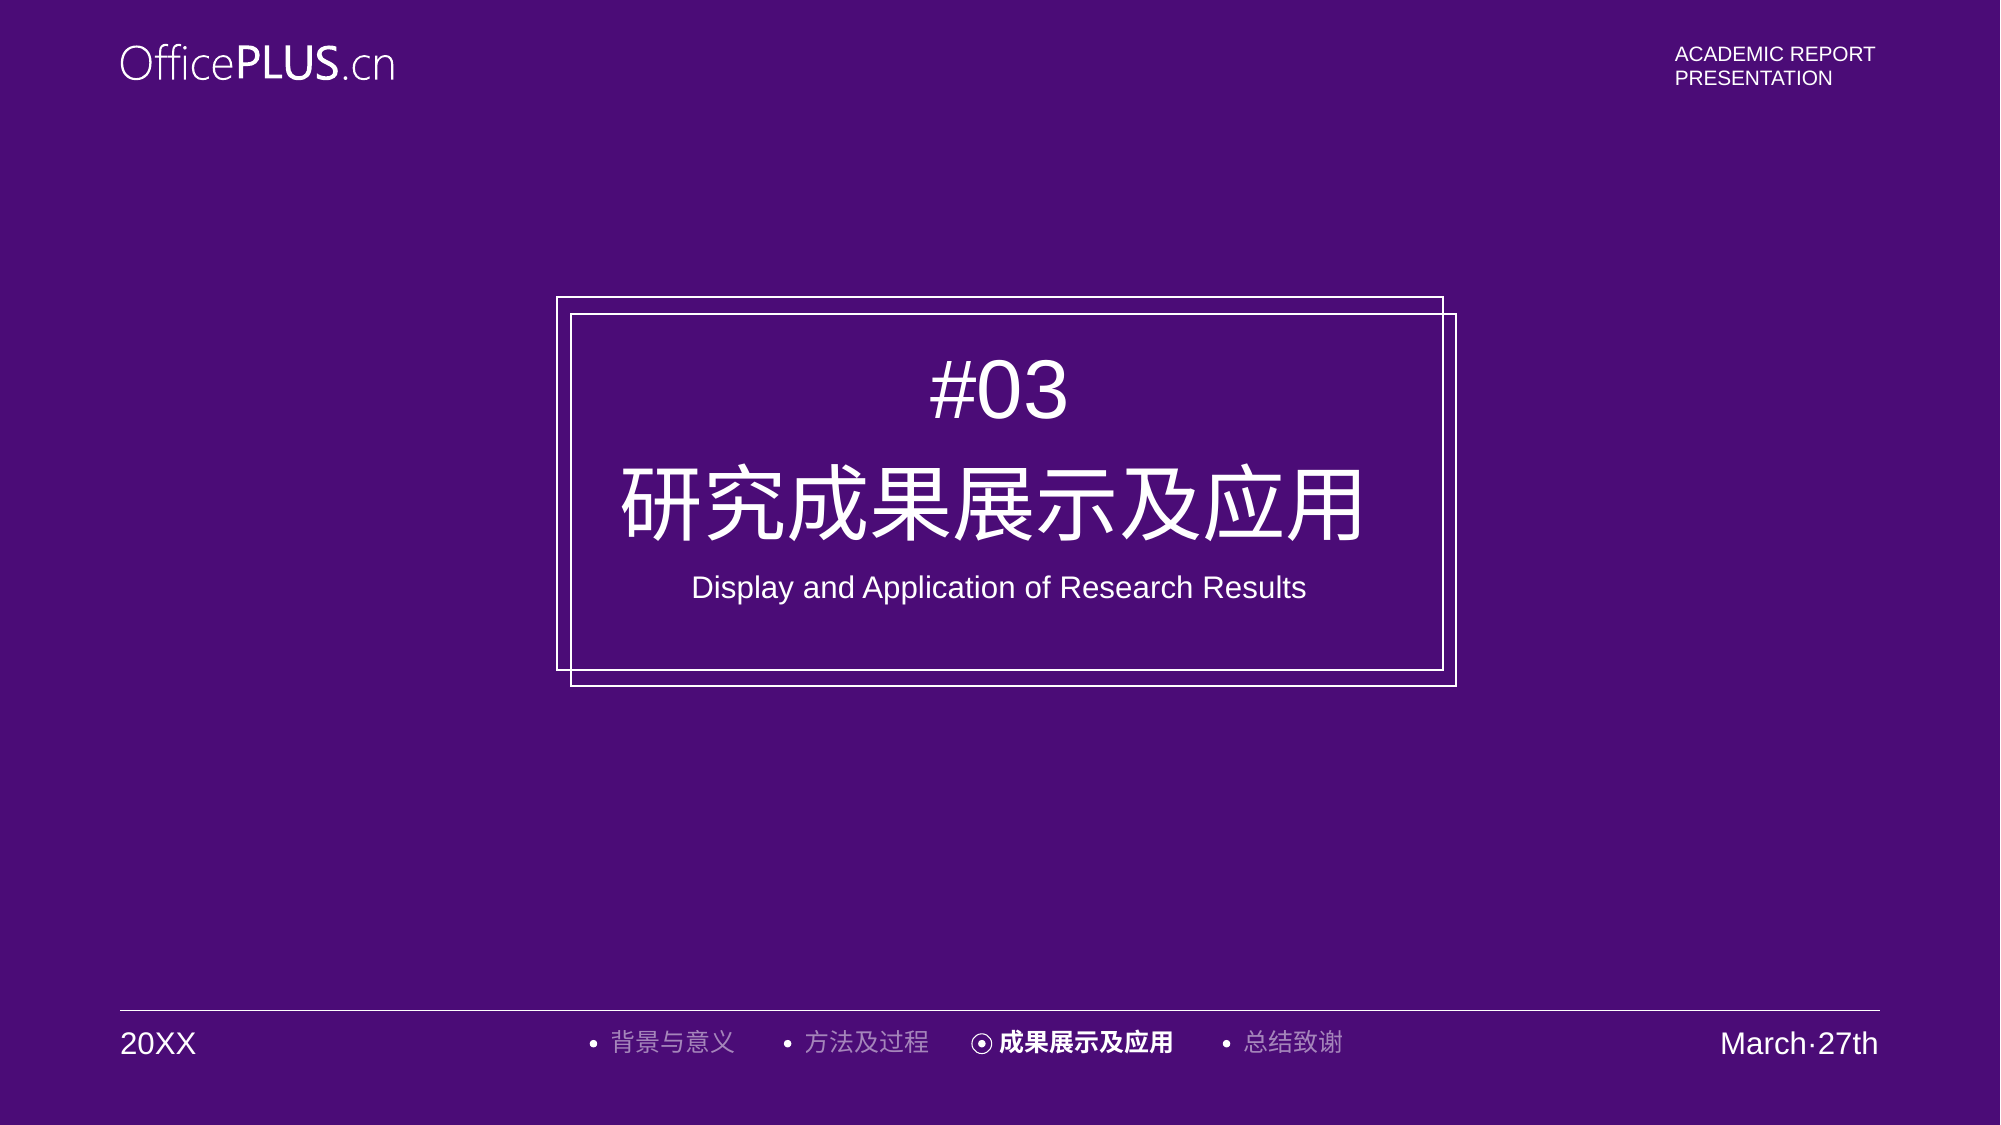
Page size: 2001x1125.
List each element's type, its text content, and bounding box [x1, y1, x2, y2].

text_box March·27th [1719, 1023, 1880, 1062]
text_box 20XX [120, 1023, 198, 1062]
text_box [588, 1038, 599, 1049]
text_box 方法及过程 [804, 1026, 932, 1058]
text_box [570, 313, 1457, 687]
text_box [970, 1032, 993, 1055]
text_box 背景与意义 [610, 1026, 737, 1058]
text_box 成果展示及应用 [999, 1026, 1176, 1058]
text_box [556, 296, 1444, 671]
text_box [1221, 1038, 1232, 1049]
text_box 总结致谢 [1243, 1026, 1345, 1058]
text_box [782, 1038, 793, 1049]
